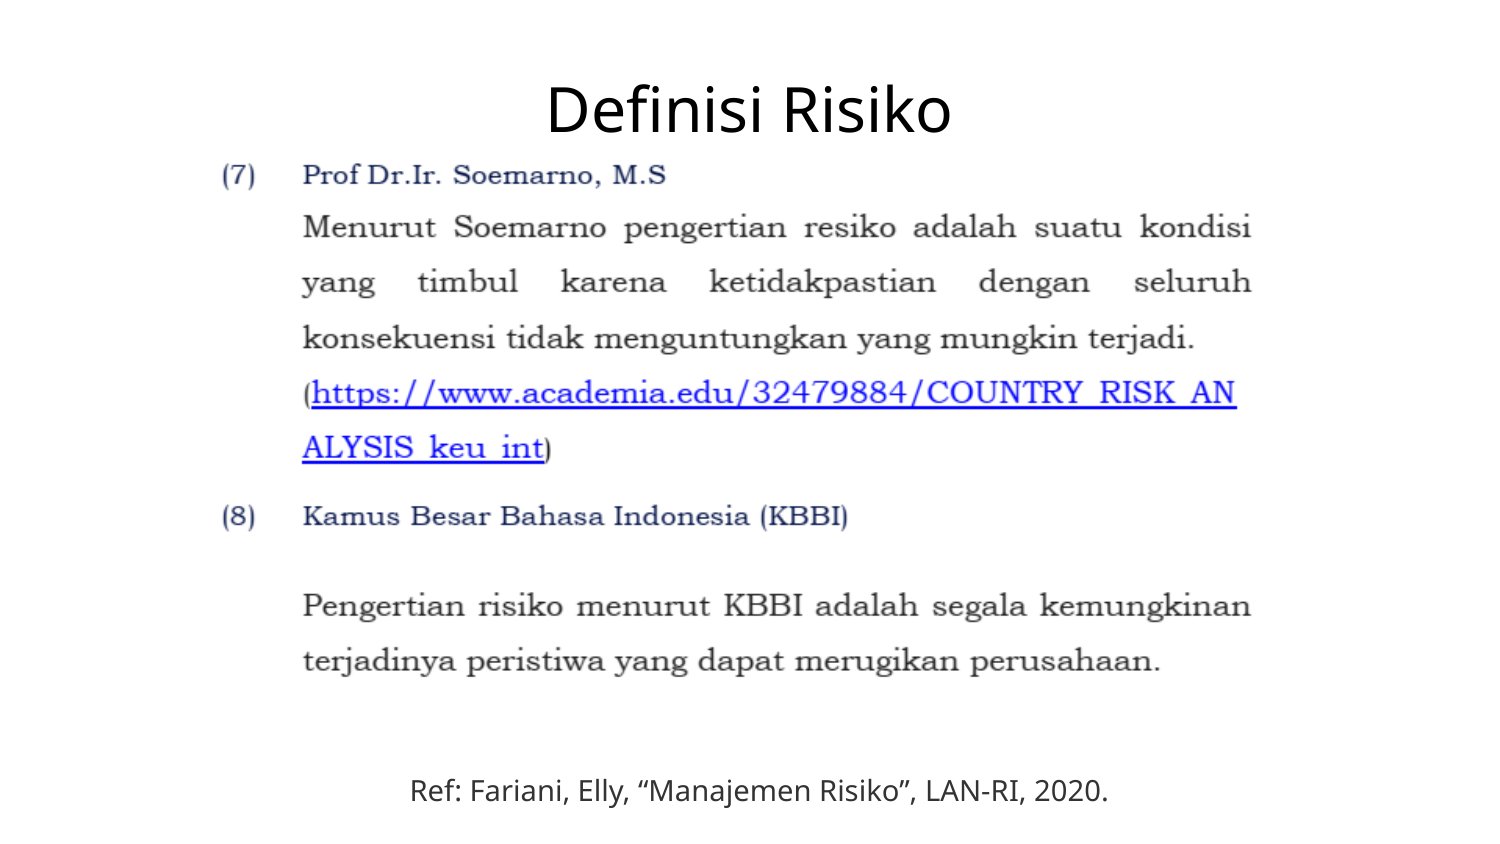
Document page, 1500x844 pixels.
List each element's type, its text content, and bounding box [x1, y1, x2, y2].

text_box Ref: Fariani, Elly, “Manajemen Risiko”, LAN-RI, 2020. [394, 765, 1125, 816]
title Definisi Risiko [75, 67, 1425, 147]
picture [210, 145, 1290, 699]
